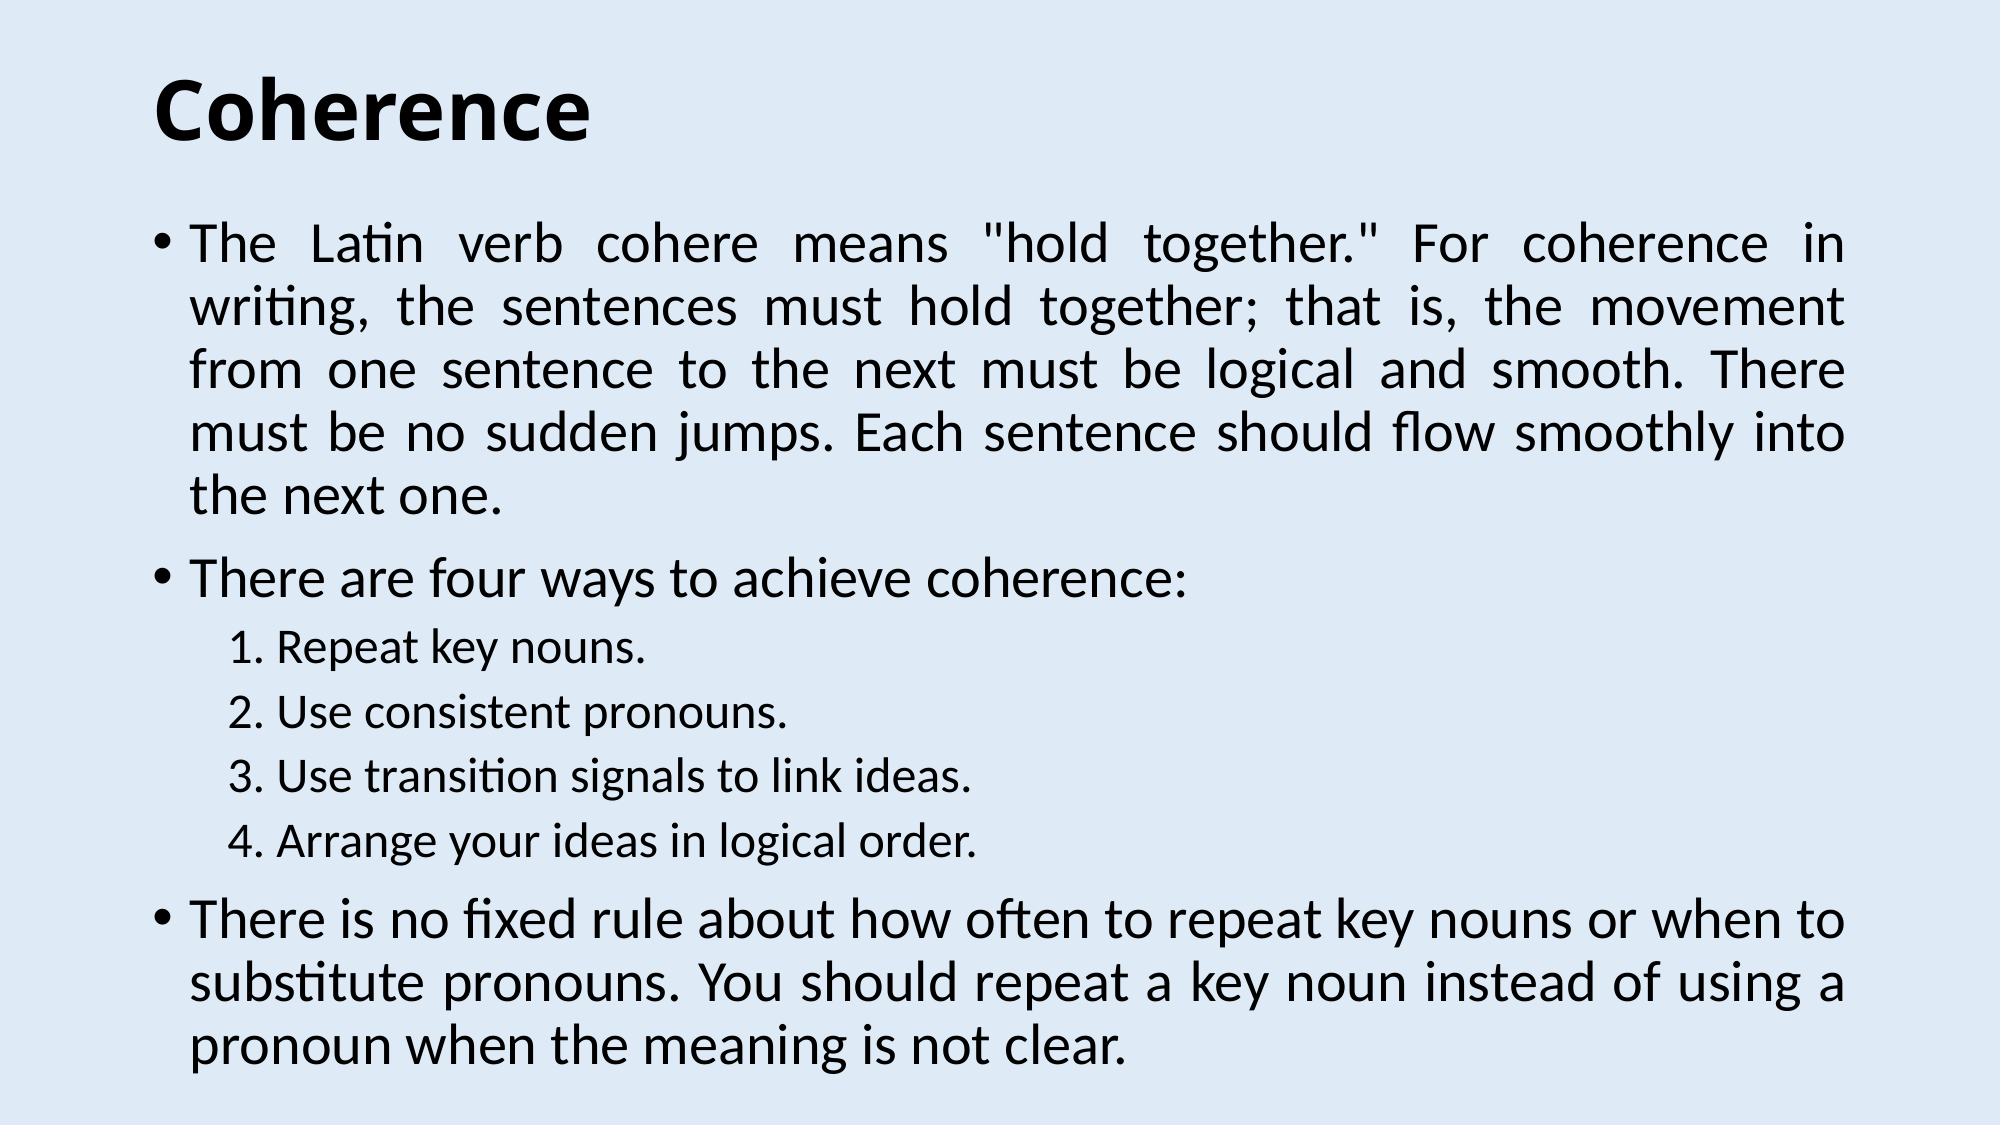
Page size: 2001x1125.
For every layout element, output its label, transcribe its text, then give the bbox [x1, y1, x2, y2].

title Coherence [137, 55, 1863, 172]
list The Latin verb cohere means "hold together." For coherence in writing, the sentences must hold together; that is, the movement from one sentence to the next must be logical and smooth. There must be no sudden jumps. Each sentence should flow smoothly into the next one. There are four ways to achieve coherence: 1. Repeat key nouns. 2. Use consistent pronouns. 3. Use transition signals to link ideas. 4. Arrange your ideas in logical order. There is no fixed rule about how often to repeat key nouns or when to substitute pronouns. You should repeat a key noun instead of using a pronoun when the meaning is not clear. [137, 204, 1863, 1092]
